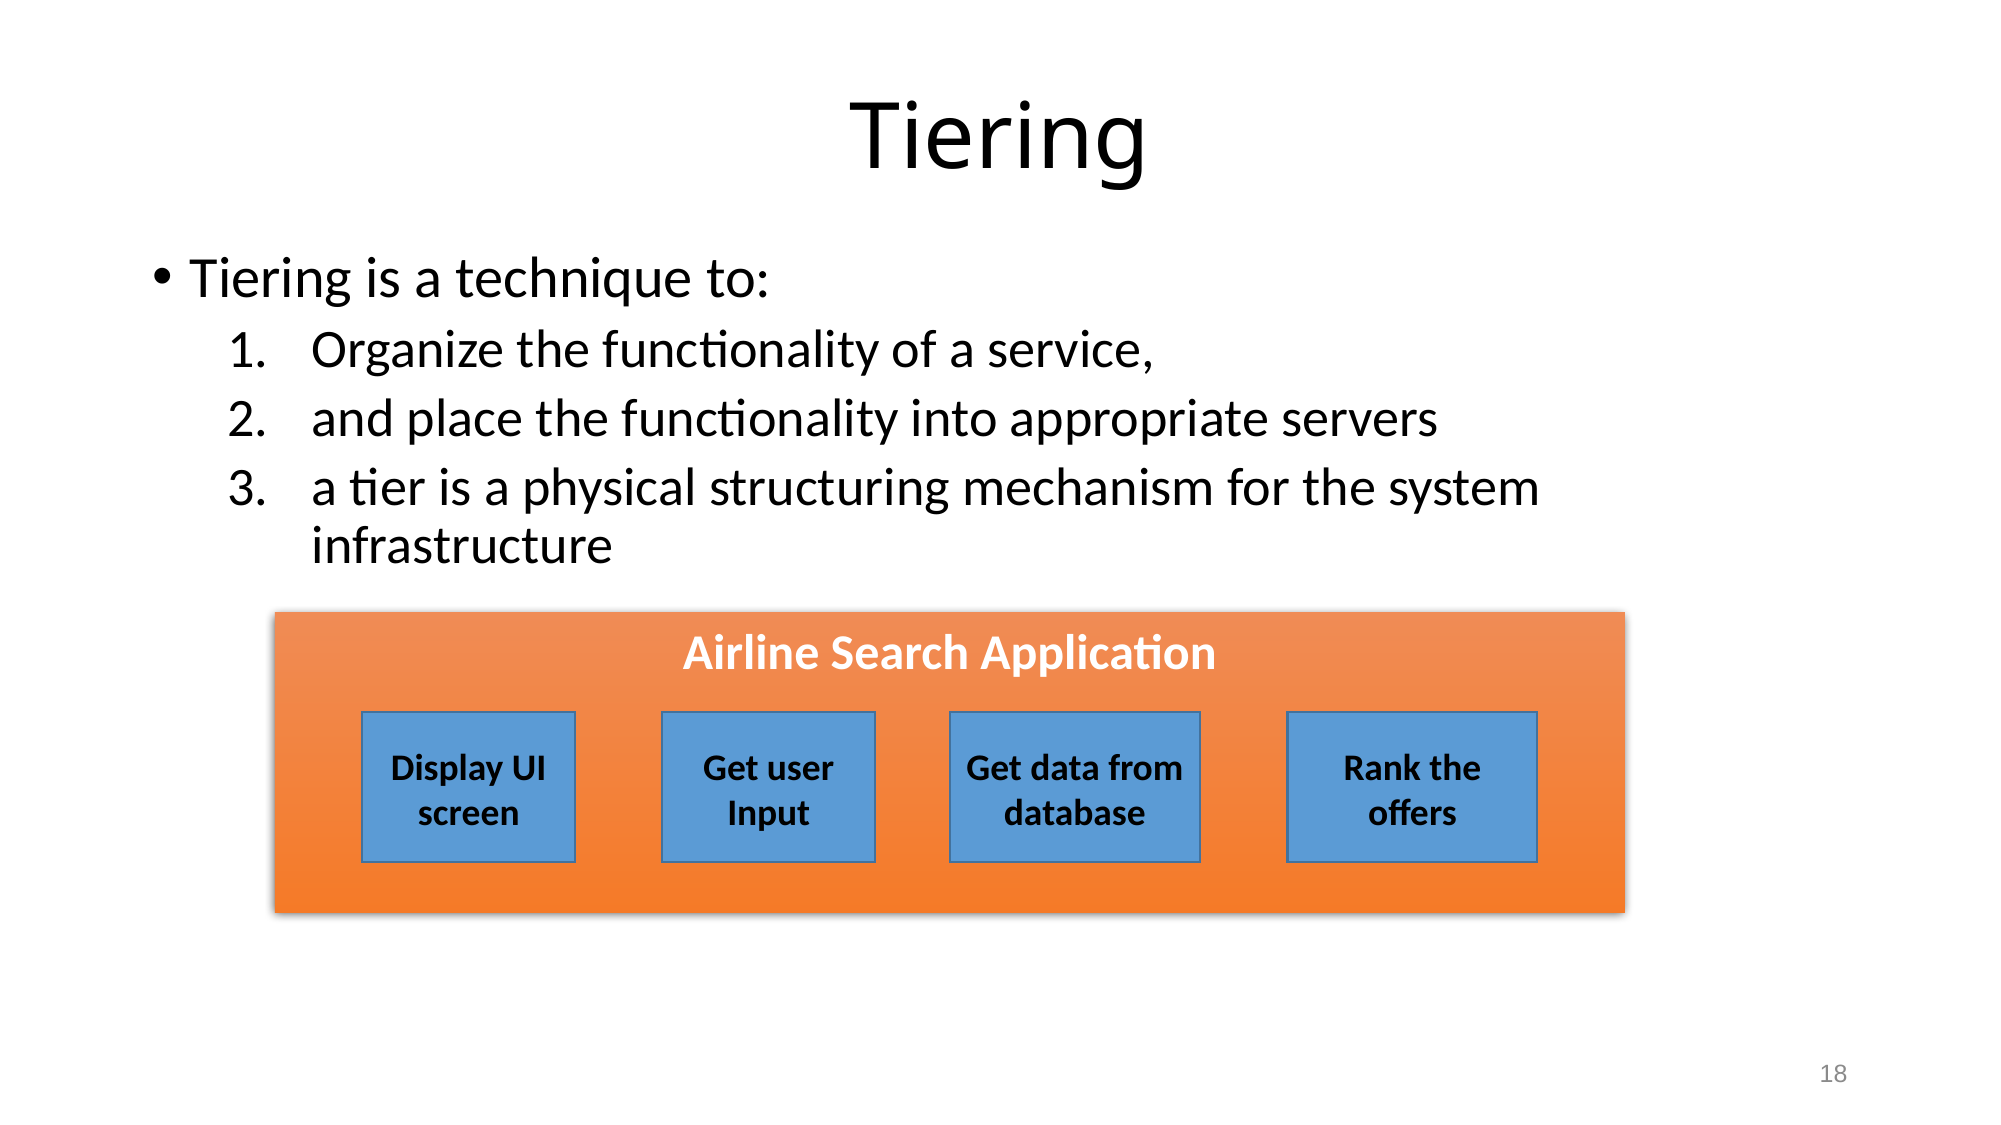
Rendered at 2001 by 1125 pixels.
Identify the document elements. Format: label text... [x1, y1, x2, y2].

slide_number 18 [1412, 1042, 1863, 1103]
text_box Rank the offers [1286, 711, 1538, 863]
text_box Display UI screen [361, 711, 576, 863]
list Tiering is a technique to: Organize the functionality of a service, and place the functionality into appropriate servers a tier is a physical structuring mechanism for the system infrastructure [137, 239, 1863, 954]
text_box Airline Search Application [274, 612, 1625, 913]
title Tiering [324, 52, 1675, 226]
text_box Get user Input [661, 711, 876, 863]
text_box Get data from database [949, 711, 1201, 863]
